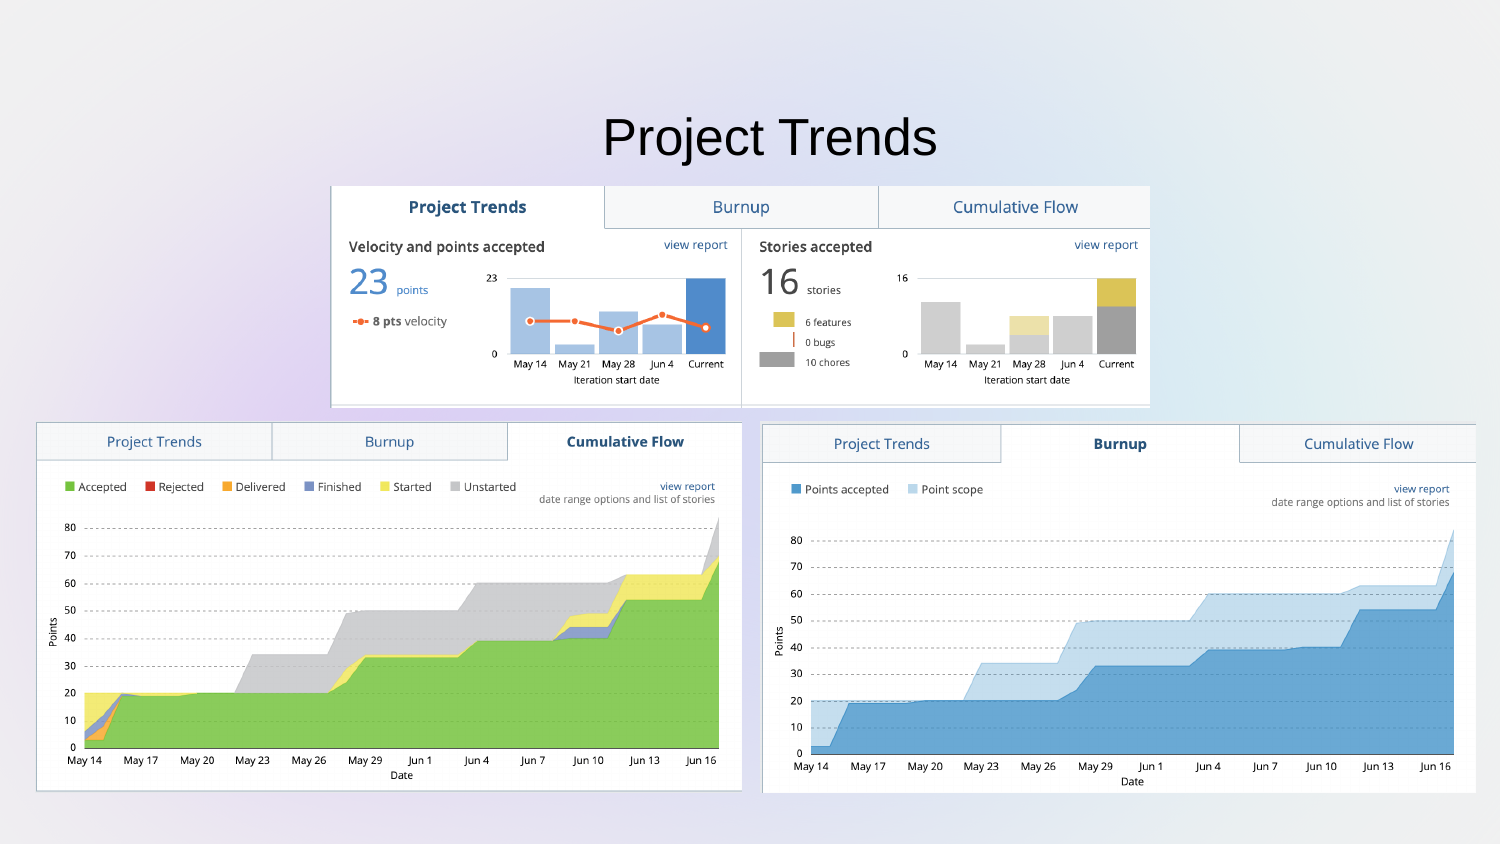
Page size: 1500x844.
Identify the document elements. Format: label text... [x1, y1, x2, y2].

picture [760, 421, 1476, 793]
picture [35, 421, 742, 793]
text_box Project Trends [444, 78, 1097, 166]
picture [330, 186, 1150, 408]
text_box [0, 0, 1500, 844]
